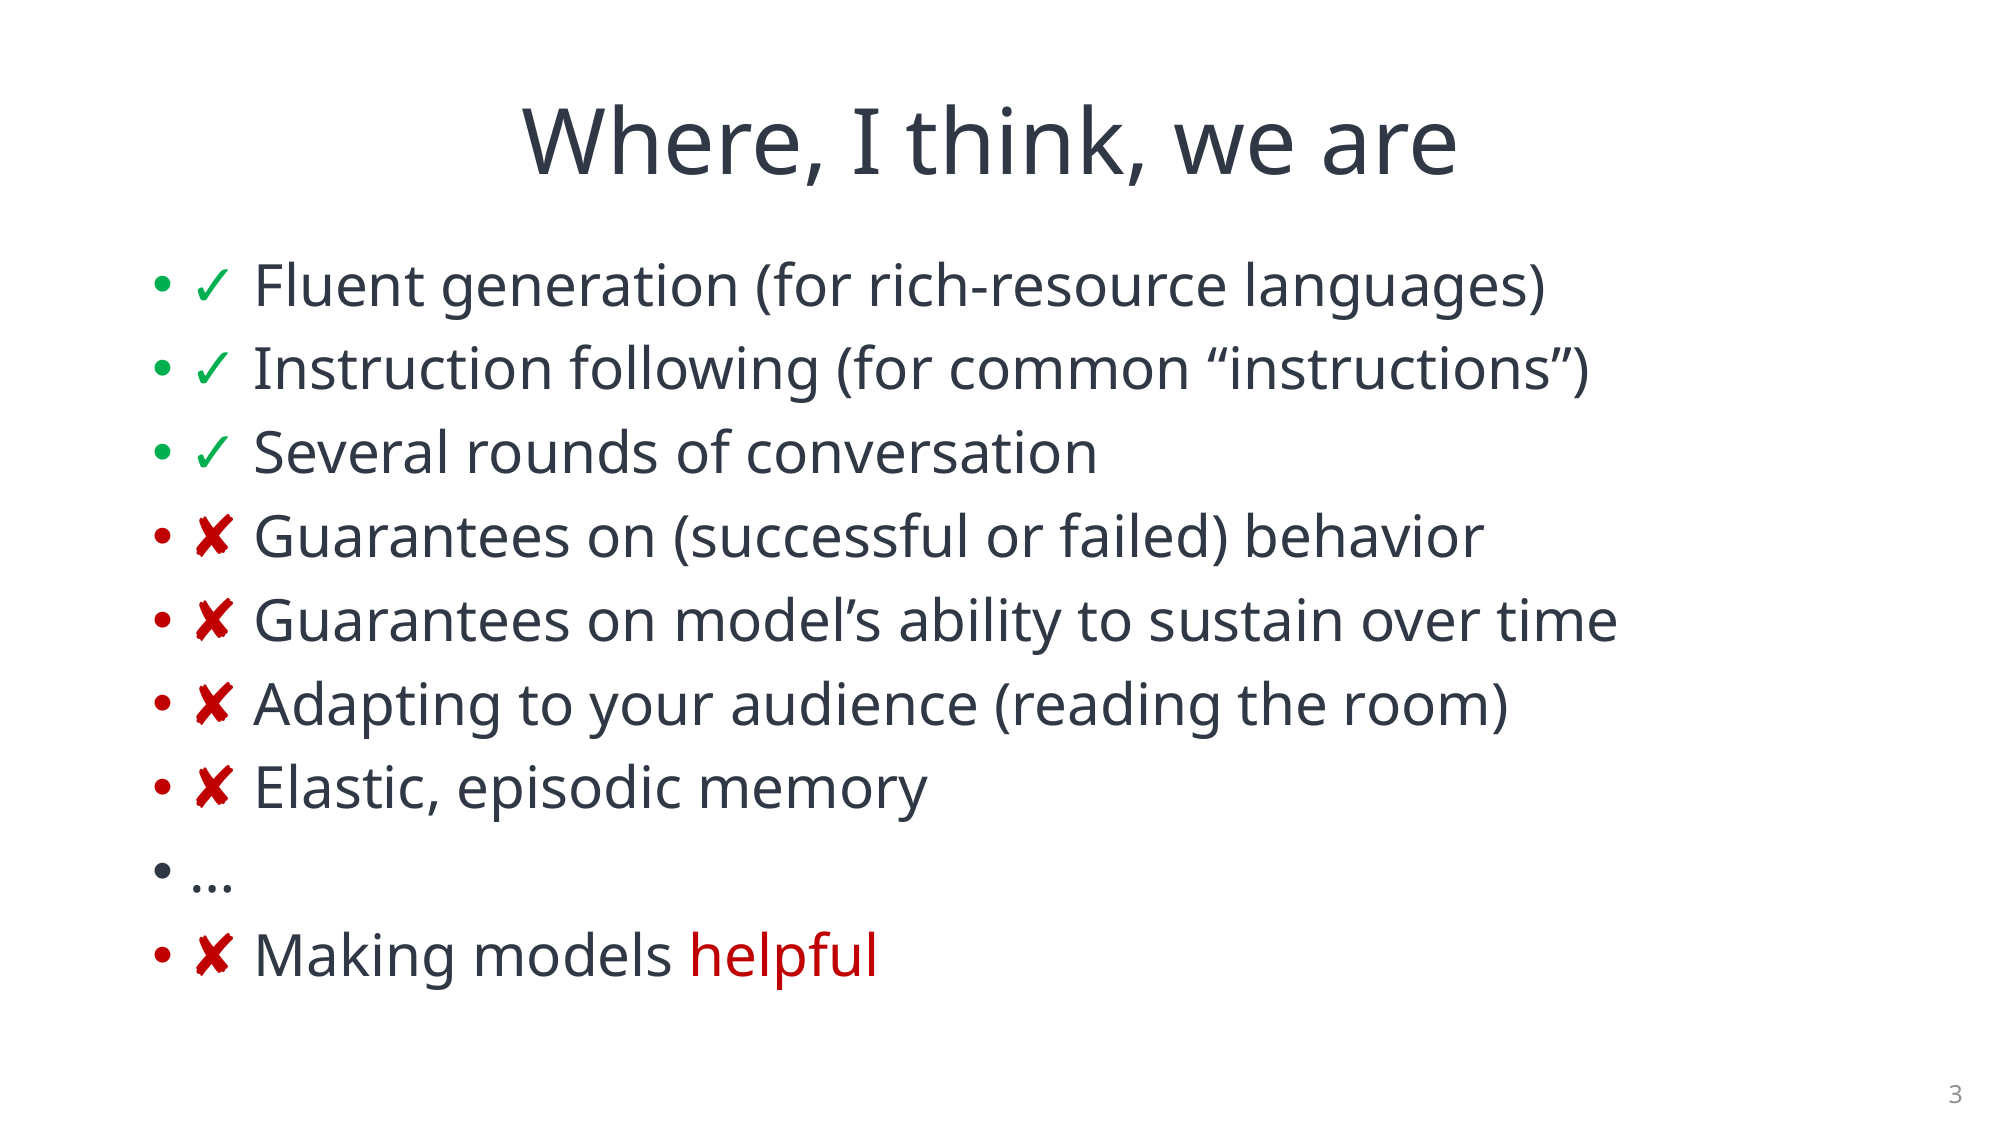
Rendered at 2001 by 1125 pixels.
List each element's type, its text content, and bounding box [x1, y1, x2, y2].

slide_number 3 [1912, 1065, 2000, 1125]
title Where, I think, we are [32, 62, 1974, 228]
list ✓ Fluent generation (for rich-resource languages) ✓ Instruction following (for common “instructions”) ✓ Several rounds of conversation ✘ Guarantees on (successful or failed) behavior ✘ Guarantees on model’s ability to sustain over time ✘ Adapting to your audience (reading the room) ✘ Elastic, episodic memory … ✘ Making models helpful [137, 248, 1913, 1014]
